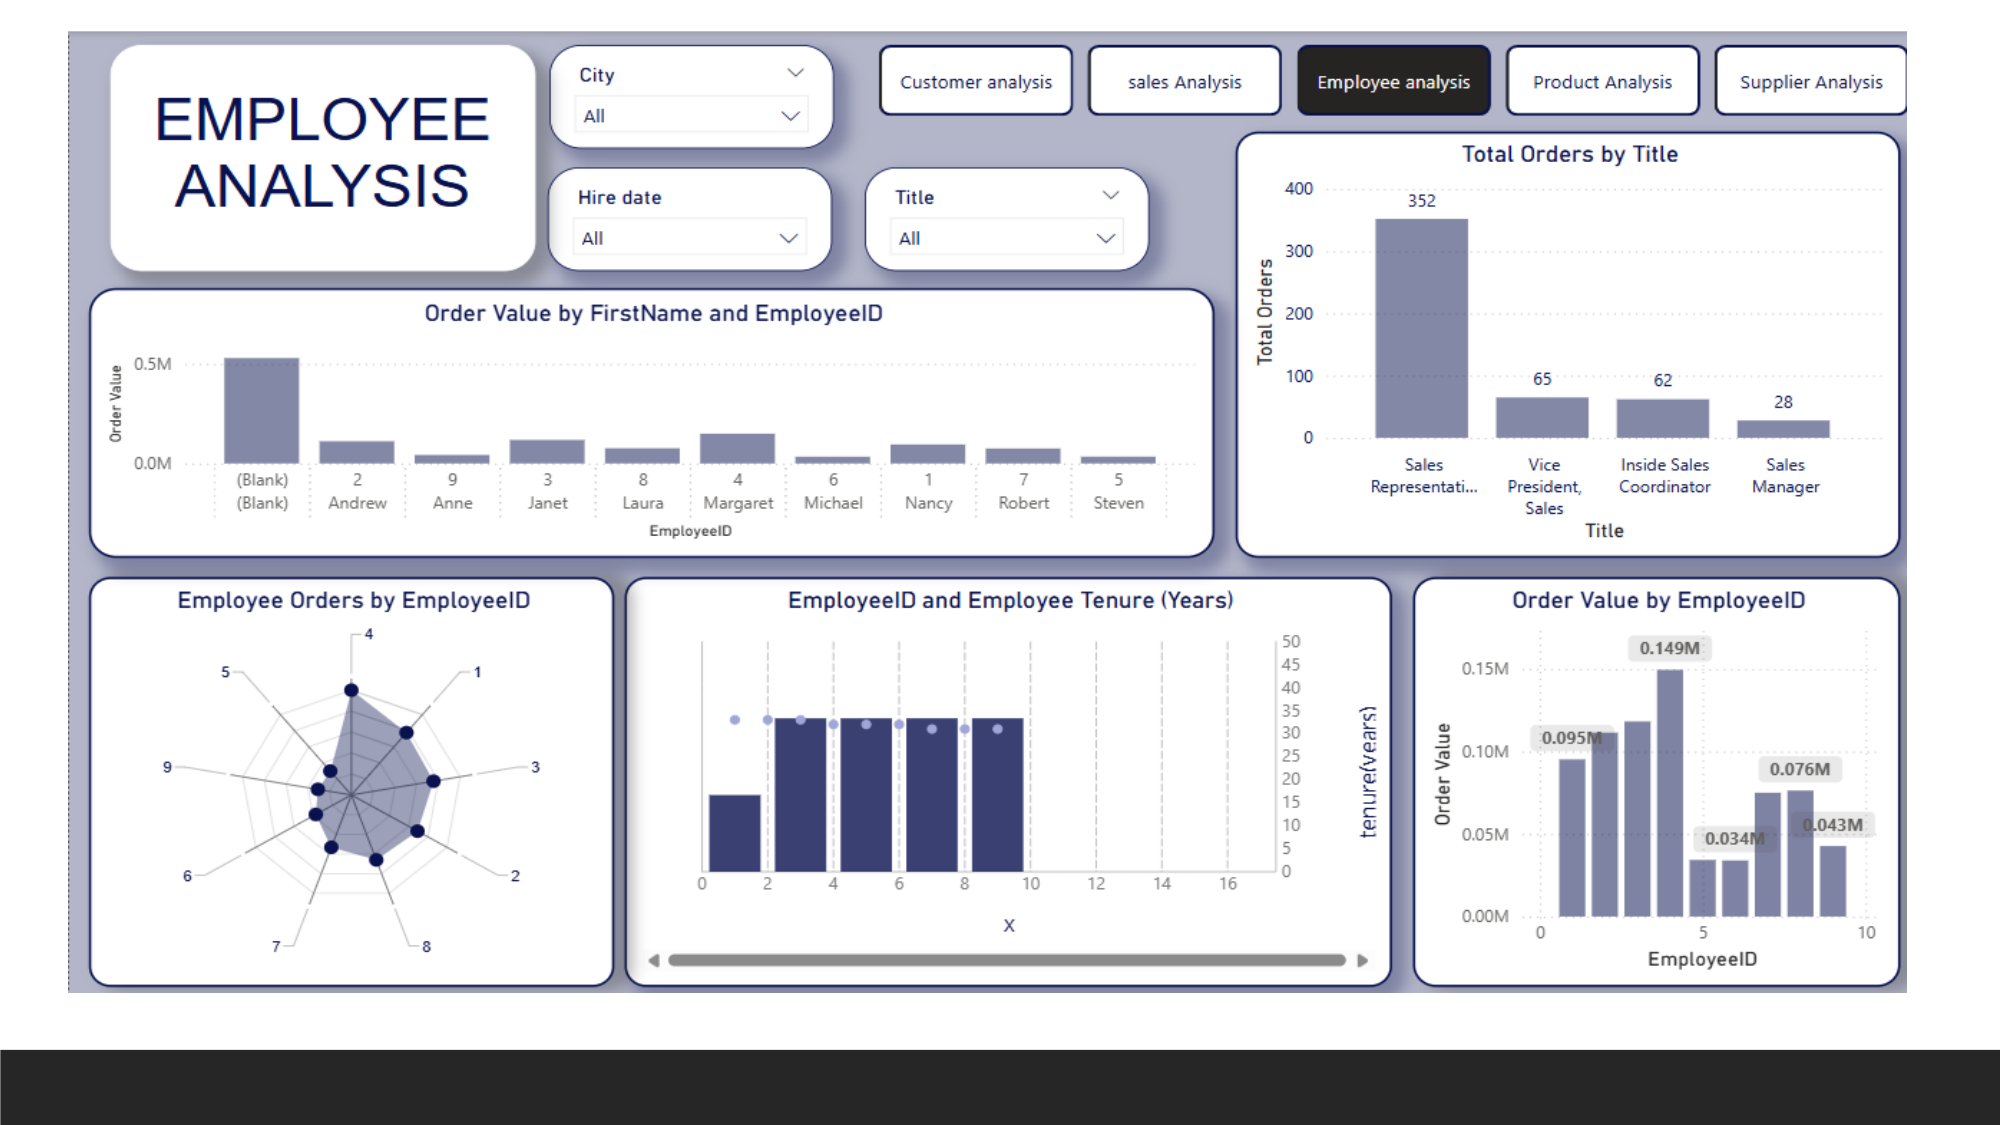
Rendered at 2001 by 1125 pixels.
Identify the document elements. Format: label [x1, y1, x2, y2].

picture [67, 26, 1907, 994]
